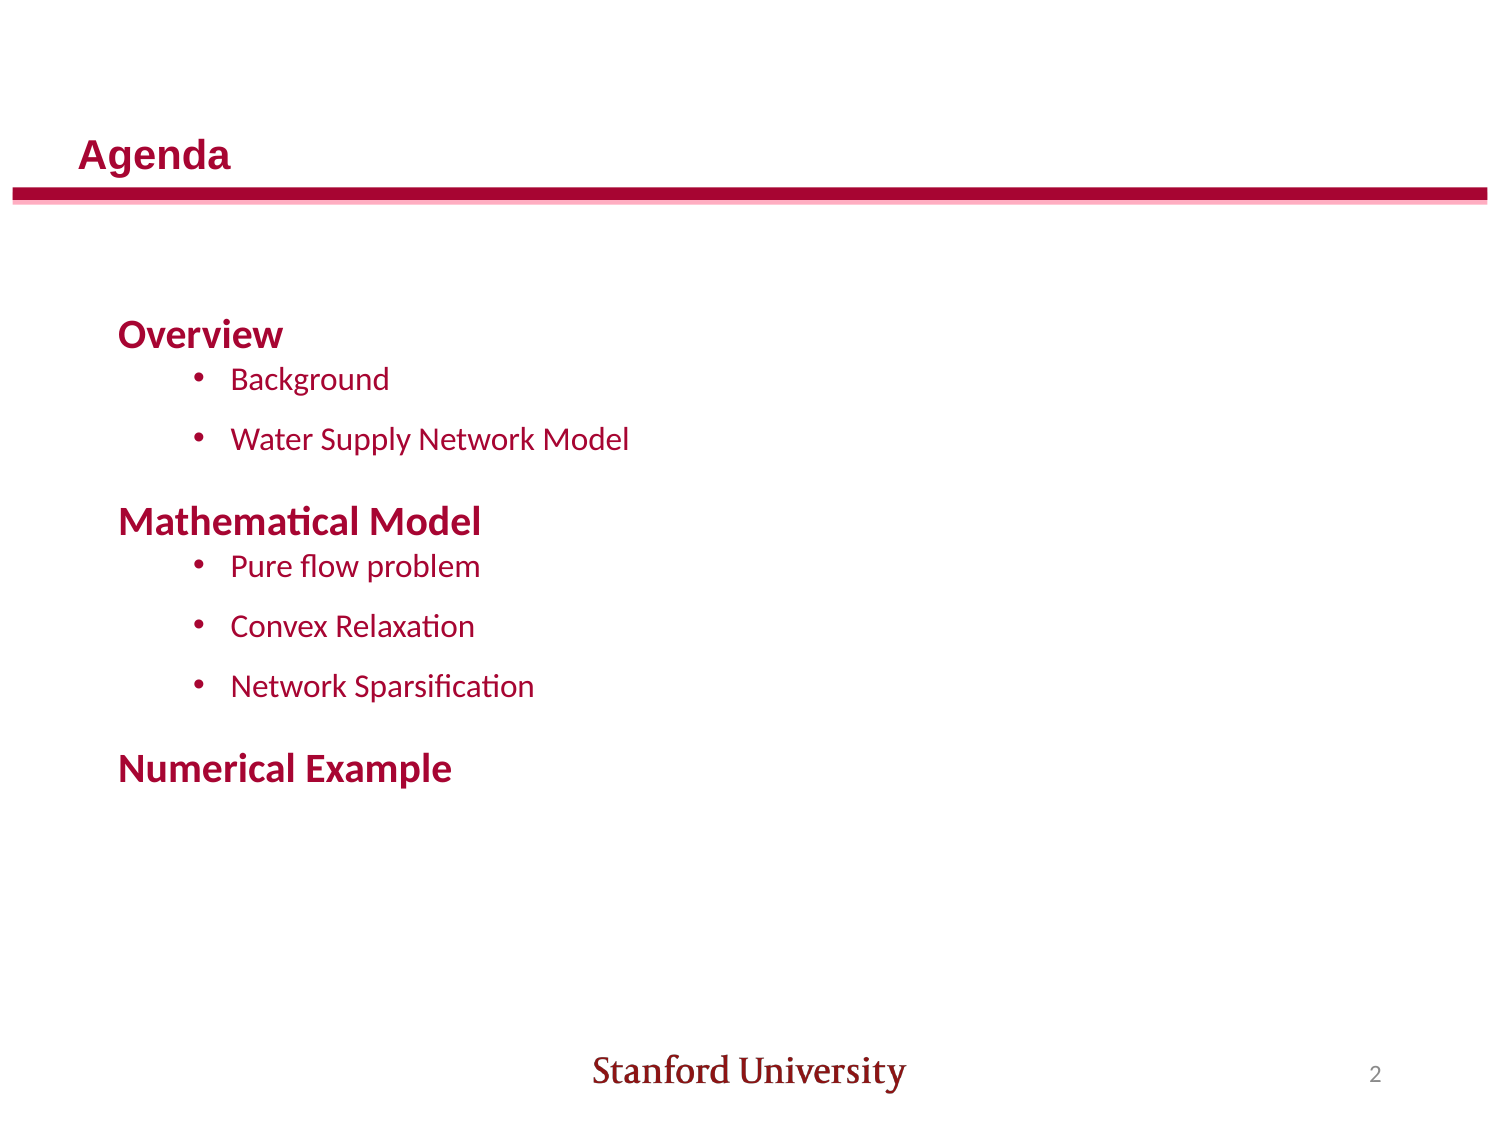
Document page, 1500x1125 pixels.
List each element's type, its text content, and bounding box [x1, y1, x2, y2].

text_box [11, 186, 1489, 201]
list Overview Background Water Supply Network Model Mathematical Model Pure flow problem Convex Relaxation Network Sparsification Numerical Example [103, 299, 1397, 1014]
picture [590, 1049, 910, 1096]
title Agenda [62, 112, 1357, 186]
text_box [11, 201, 1489, 206]
slide_number 1 [1059, 1042, 1397, 1103]
